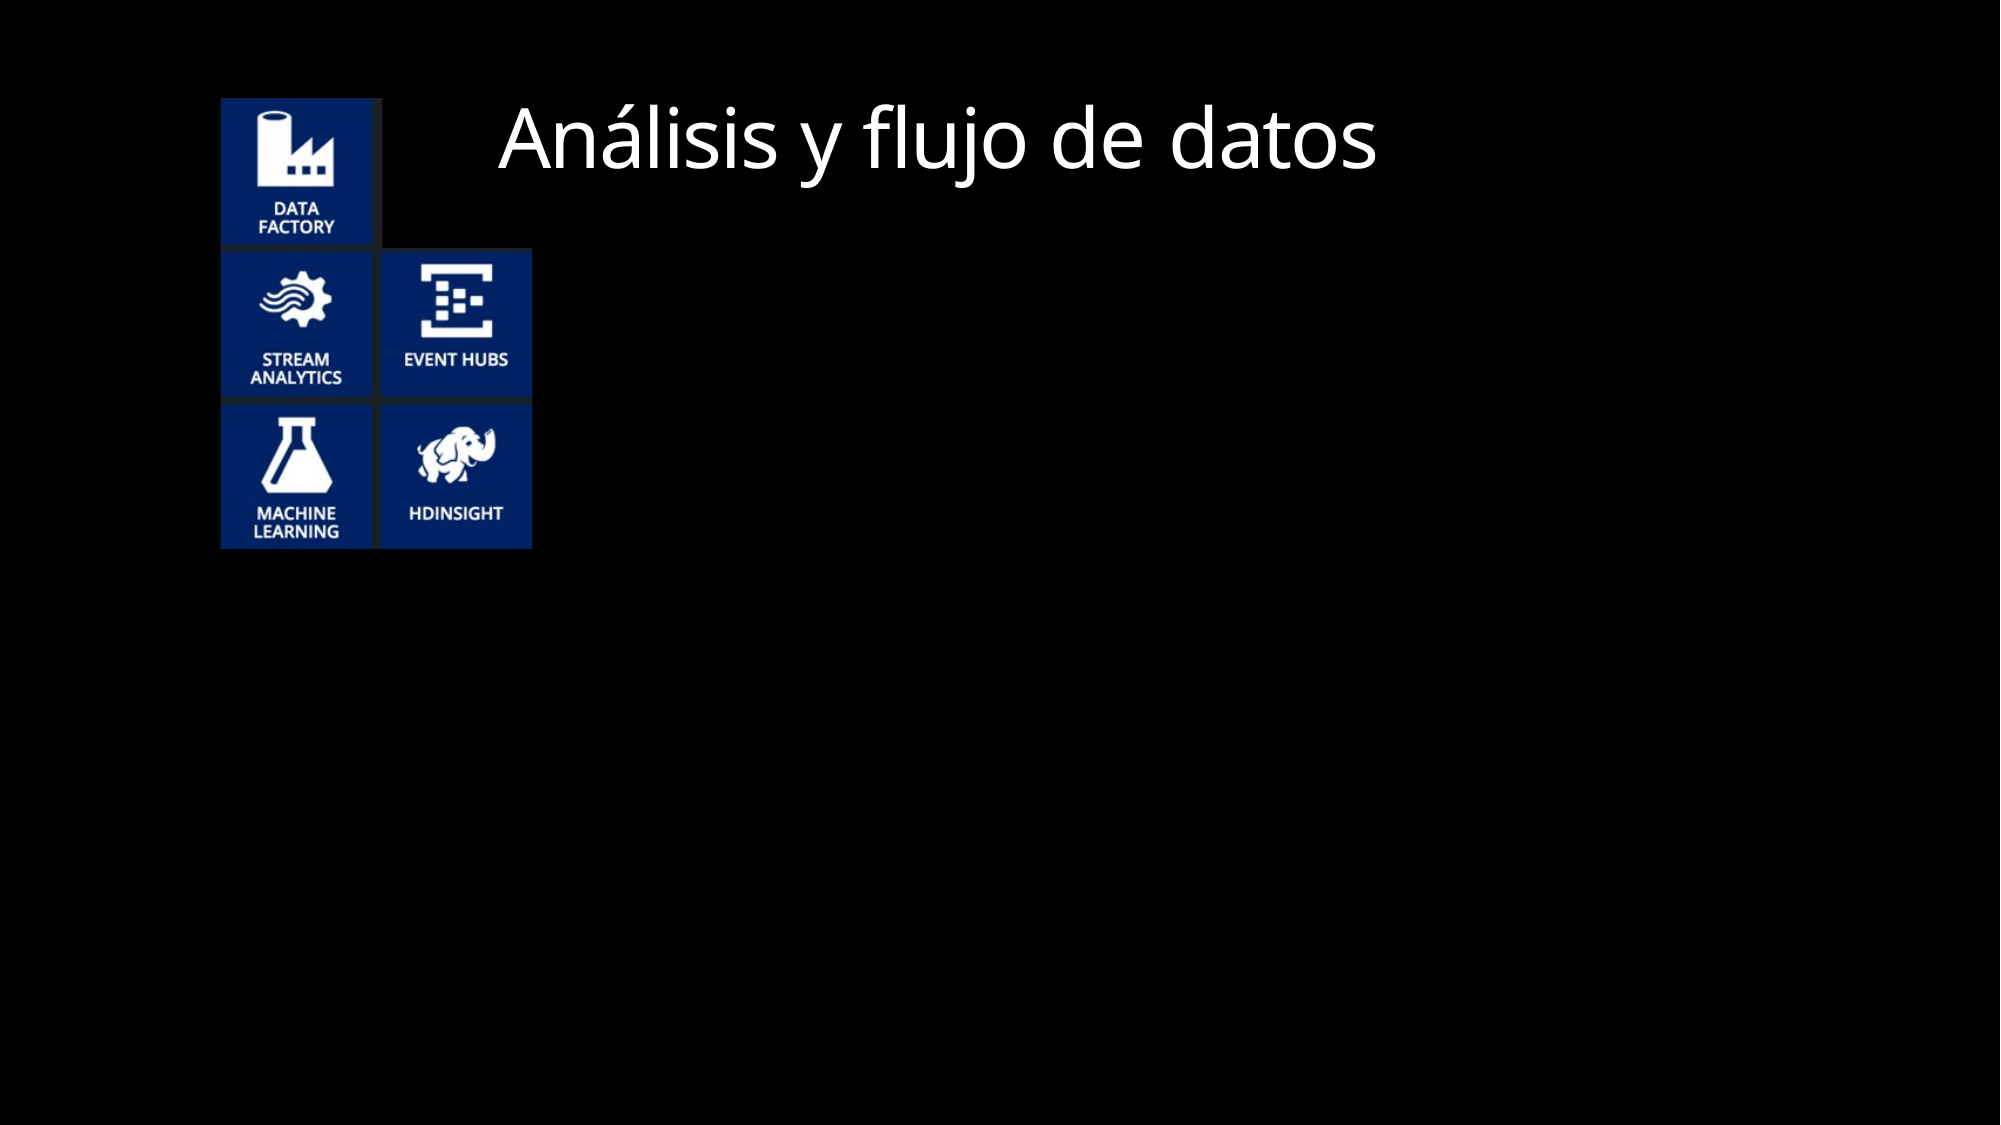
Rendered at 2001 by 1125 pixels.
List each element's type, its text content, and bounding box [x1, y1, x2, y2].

text_box [220, 248, 533, 549]
title Análisis y flujo de datos [496, 82, 1546, 273]
text_box [220, 98, 383, 249]
